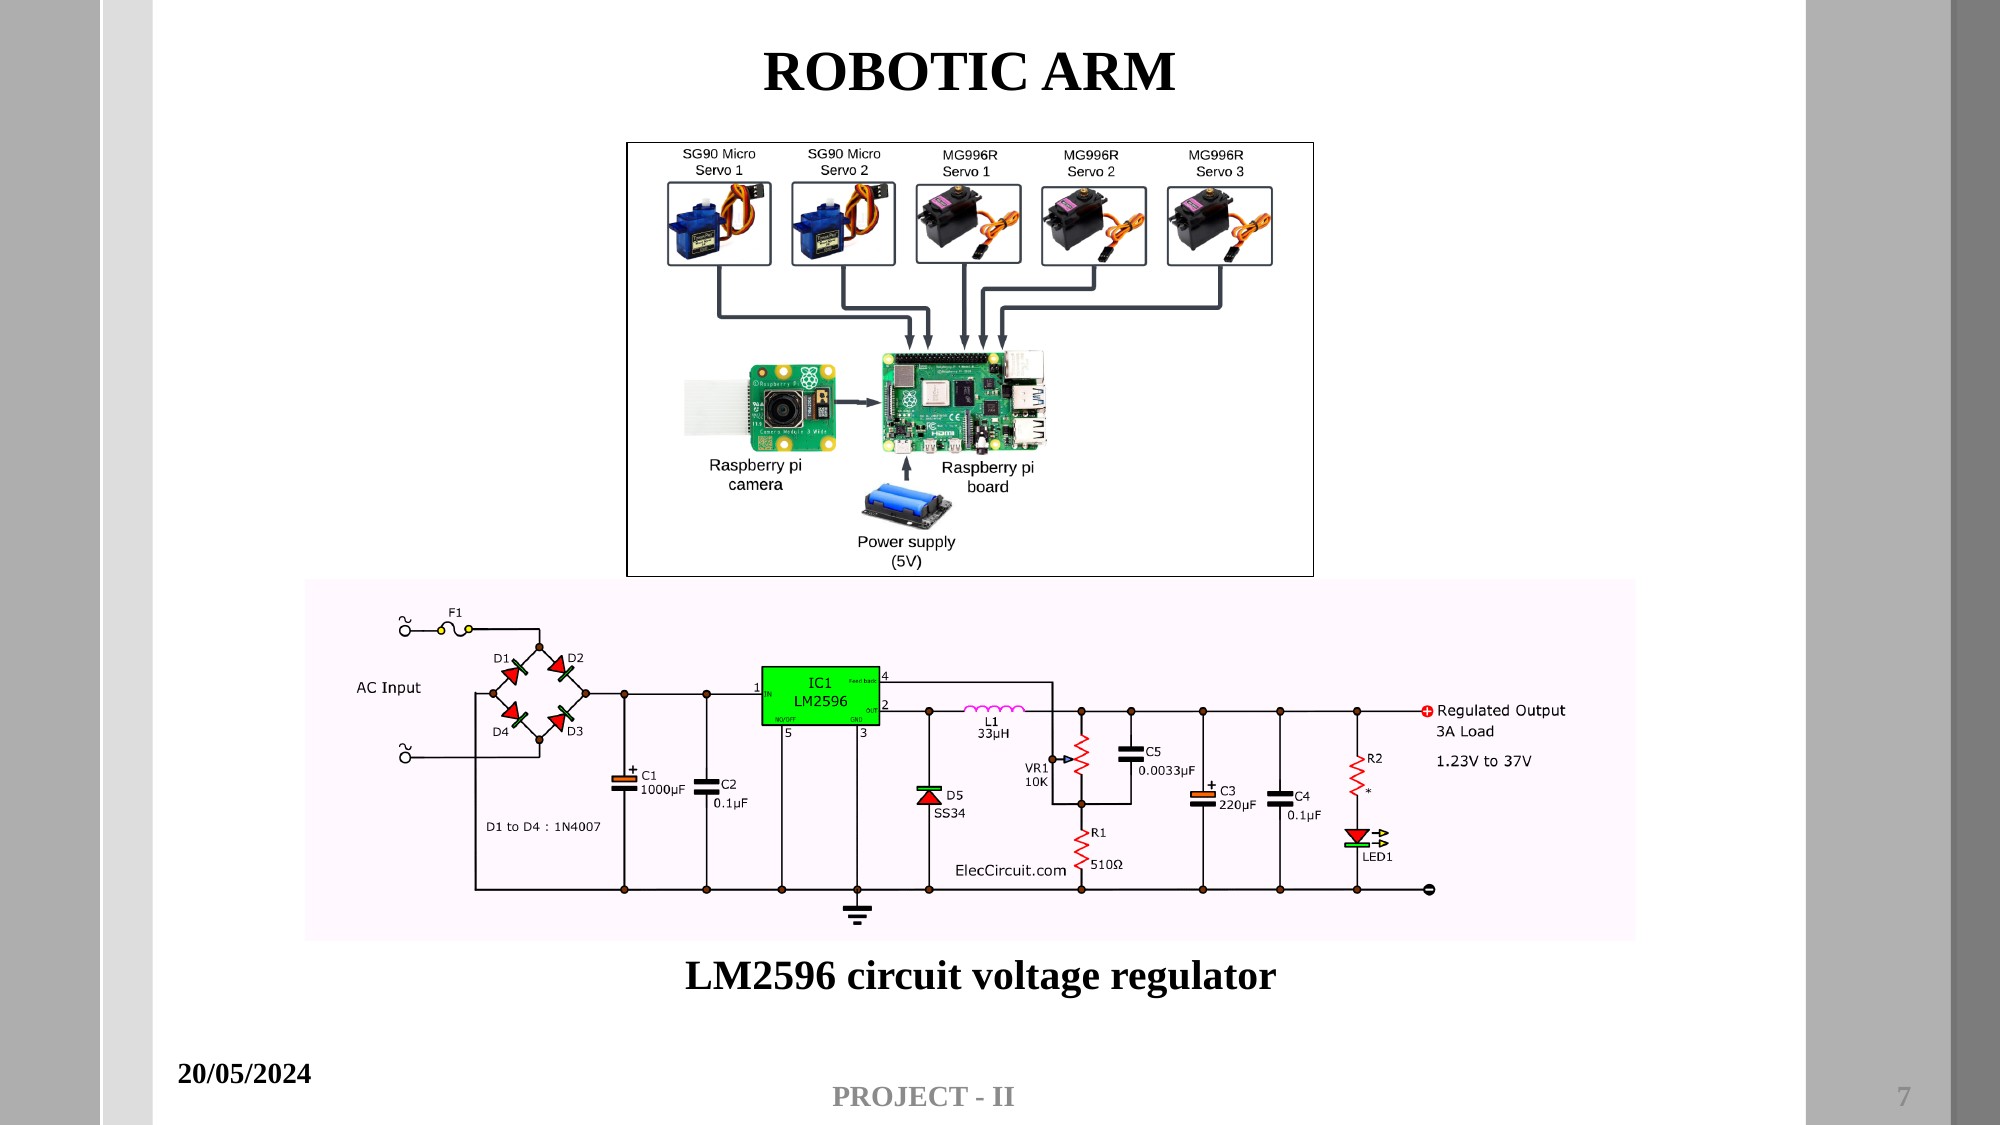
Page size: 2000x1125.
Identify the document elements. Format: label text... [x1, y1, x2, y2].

footer PROJECT - II [817, 1065, 1053, 1125]
list ROBOTIC ARM [220, 34, 1721, 111]
picture [304, 579, 1636, 941]
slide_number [162, 1041, 363, 1102]
picture [627, 143, 1313, 576]
slide_number 7 [1826, 1065, 1927, 1125]
text_box LM2596 circuit voltage regulator [670, 941, 1293, 1006]
